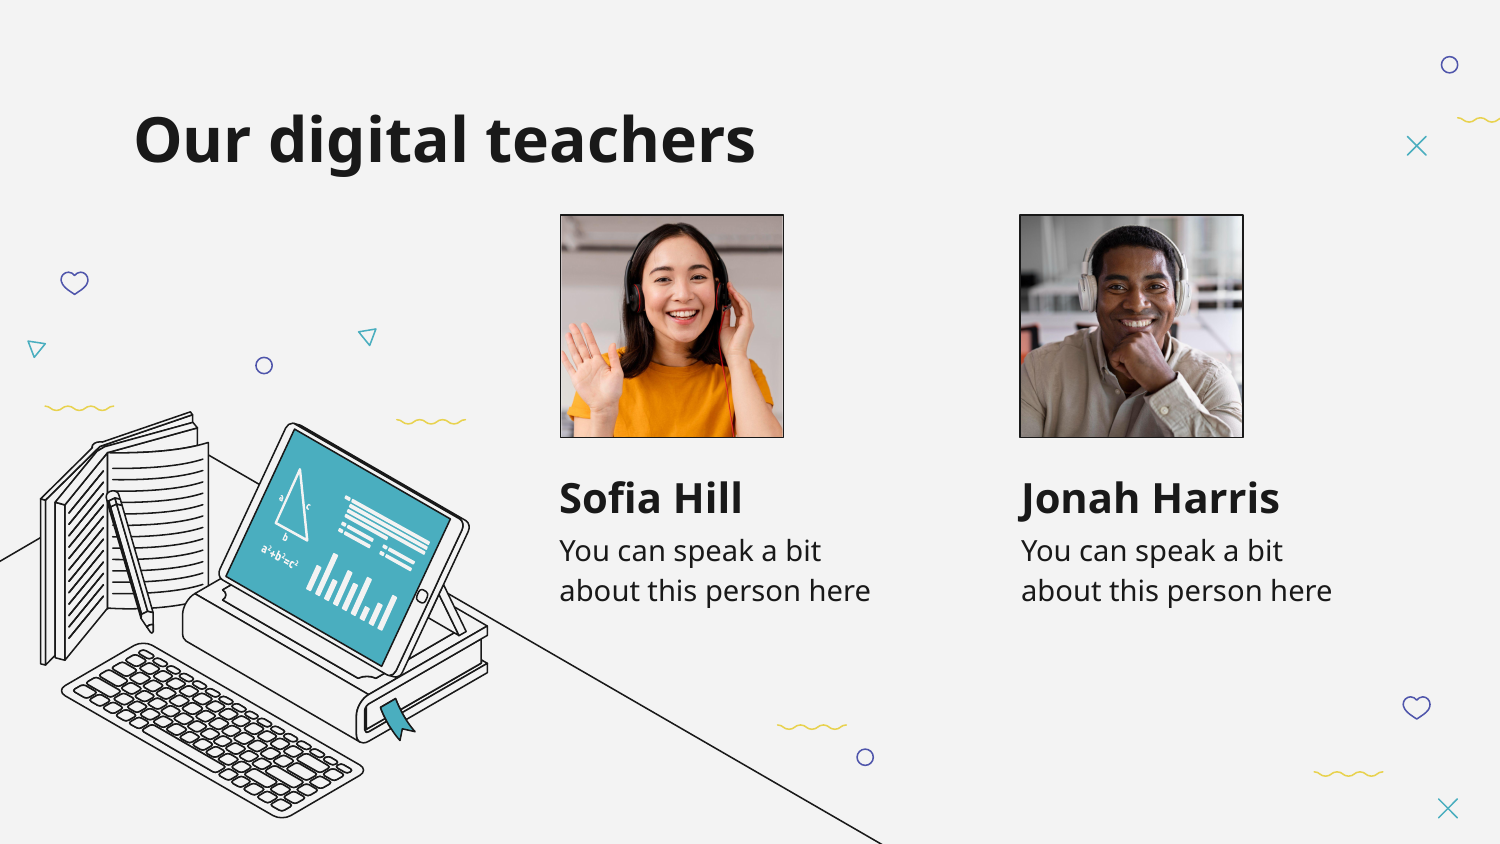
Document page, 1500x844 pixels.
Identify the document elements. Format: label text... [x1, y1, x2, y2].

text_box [0, 328, 910, 844]
picture [1020, 215, 1243, 438]
picture [561, 215, 783, 328]
title Our digital teachers [118, 85, 1382, 180]
subtitle You can speak a bit about this person here [1006, 512, 1372, 607]
subtitle Jonah Harris [1006, 443, 1372, 512]
